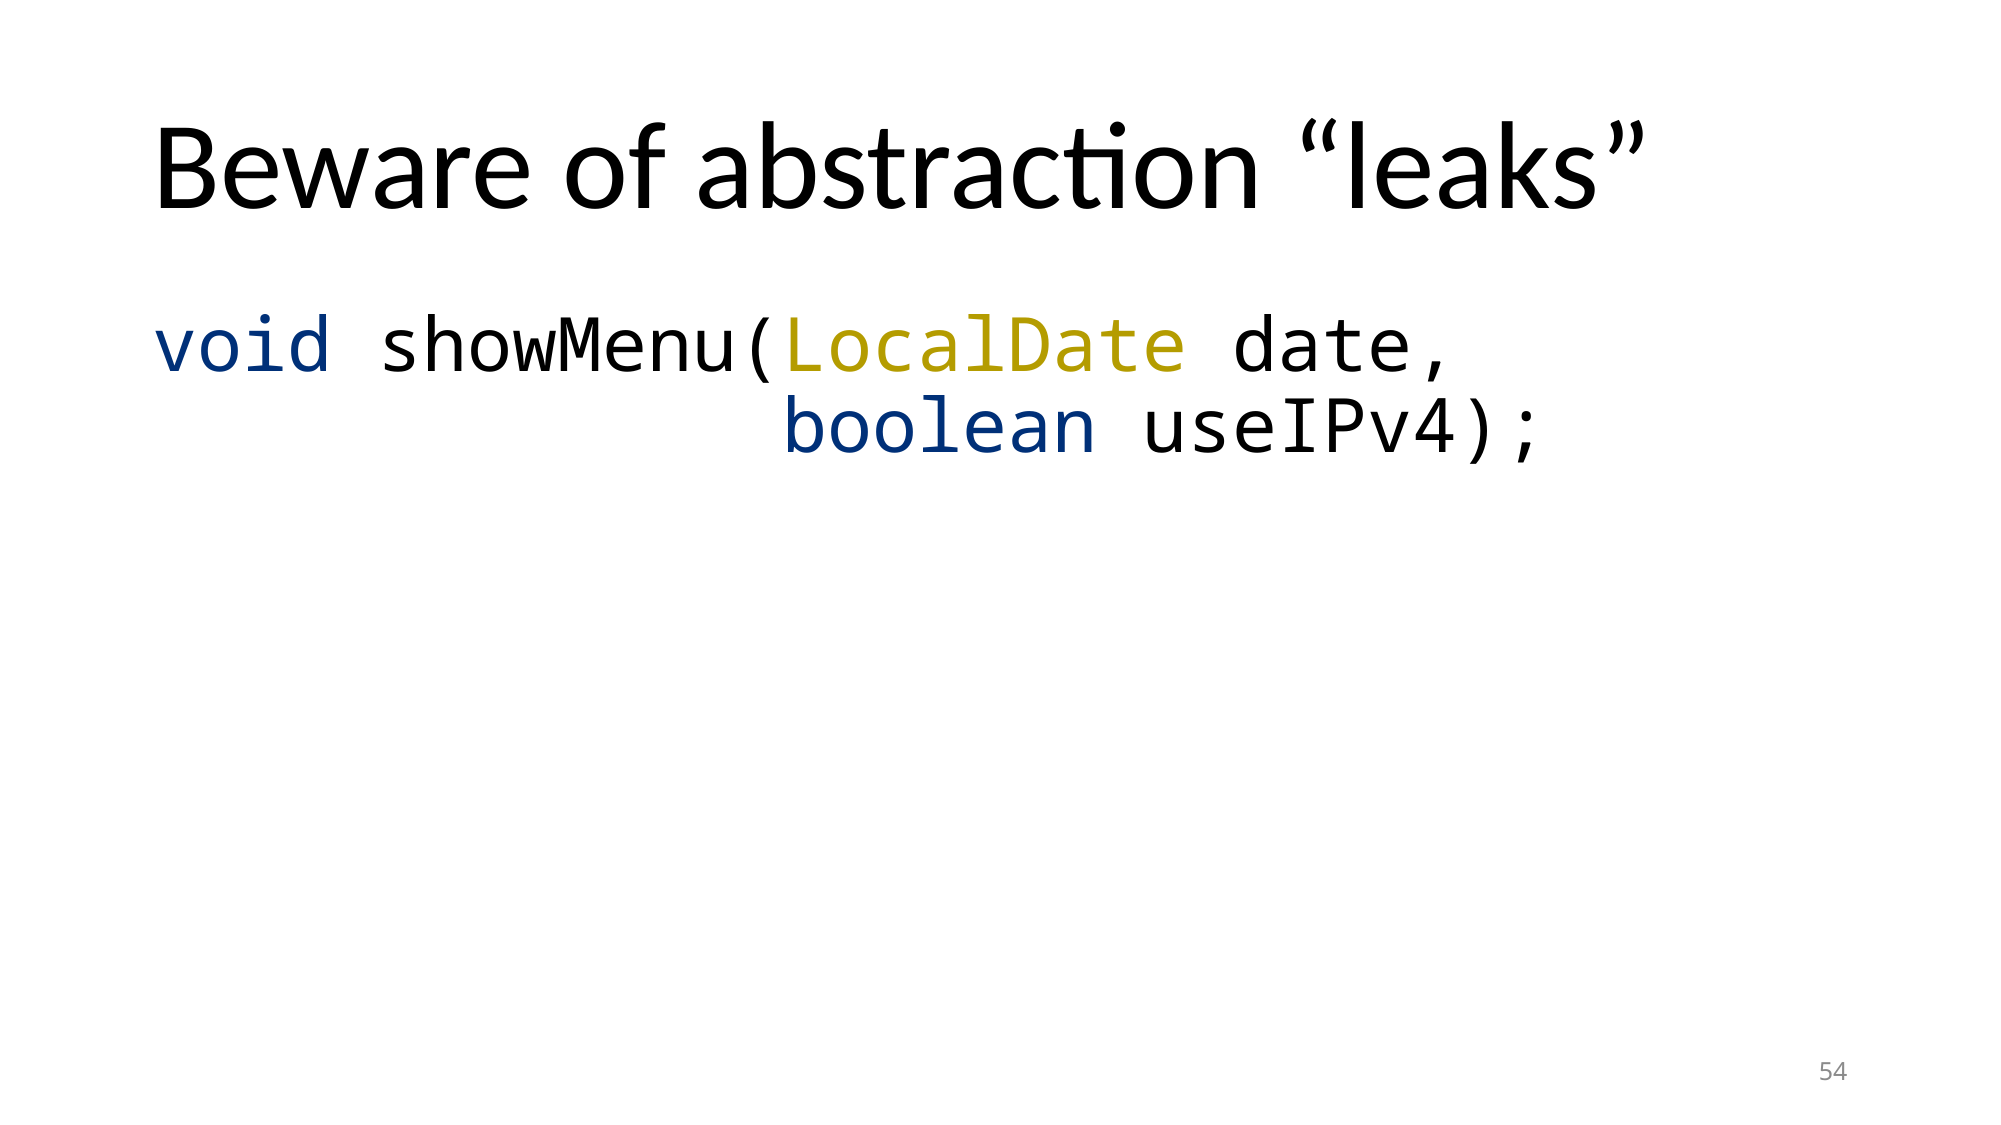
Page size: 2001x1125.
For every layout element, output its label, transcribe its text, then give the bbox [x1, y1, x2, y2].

slide_number 54 [1412, 1042, 1863, 1103]
list void showMenu(LocalDate date, boolean useIPv4); [137, 299, 1863, 1014]
title Beware of abstraction “leaks” [137, 59, 1863, 278]
